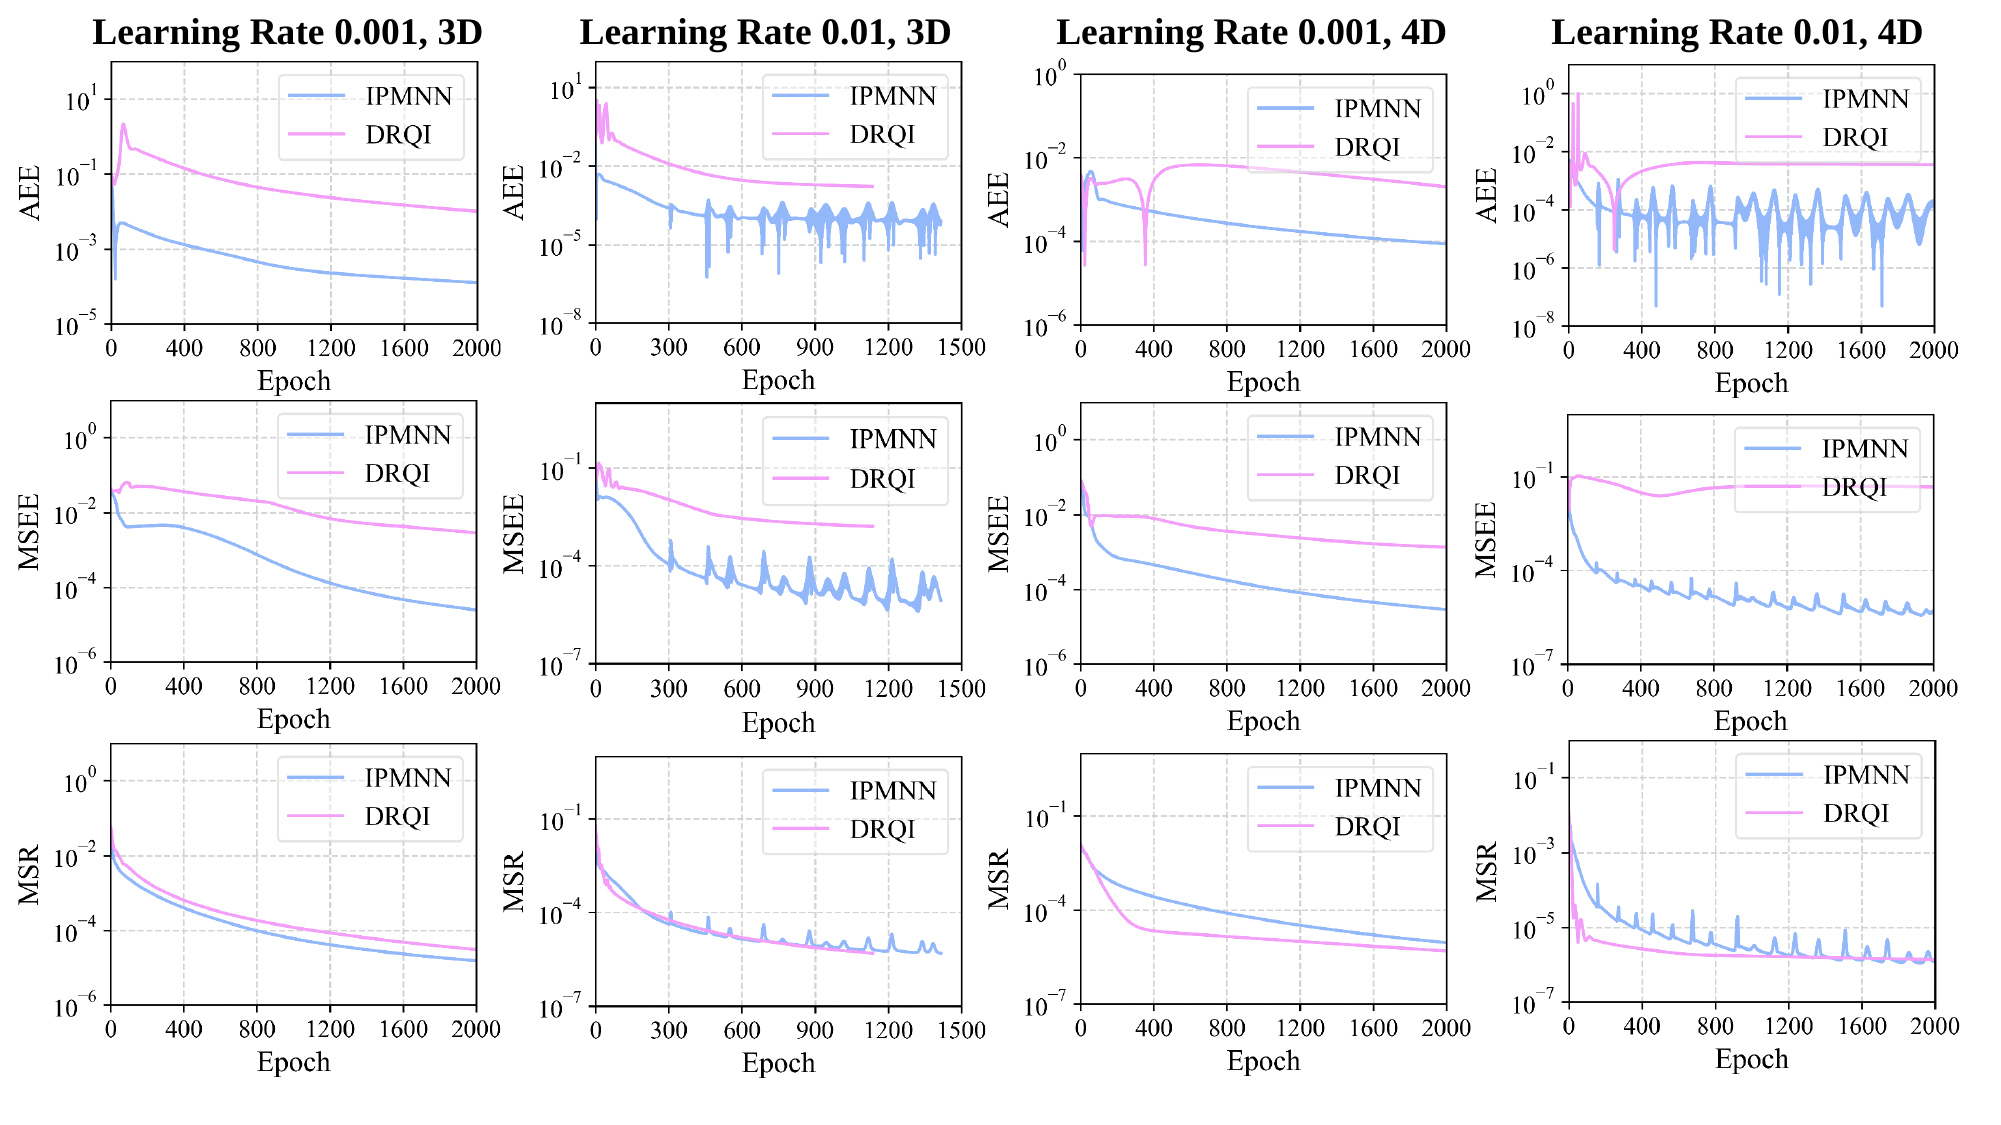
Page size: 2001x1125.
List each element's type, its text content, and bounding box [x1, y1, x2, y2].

text_box Learning Rate 0.001, 4D [1041, 0, 1463, 57]
text_box Learning Rate 0.001, 3D [77, 0, 499, 60]
picture [1473, 411, 1958, 736]
text_box Learning Rate 0.01, 4D [1536, 0, 1939, 60]
text_box Learning Rate 0.01, 3D [564, 0, 968, 57]
picture [15, 57, 1960, 1079]
picture [1473, 60, 1958, 401]
